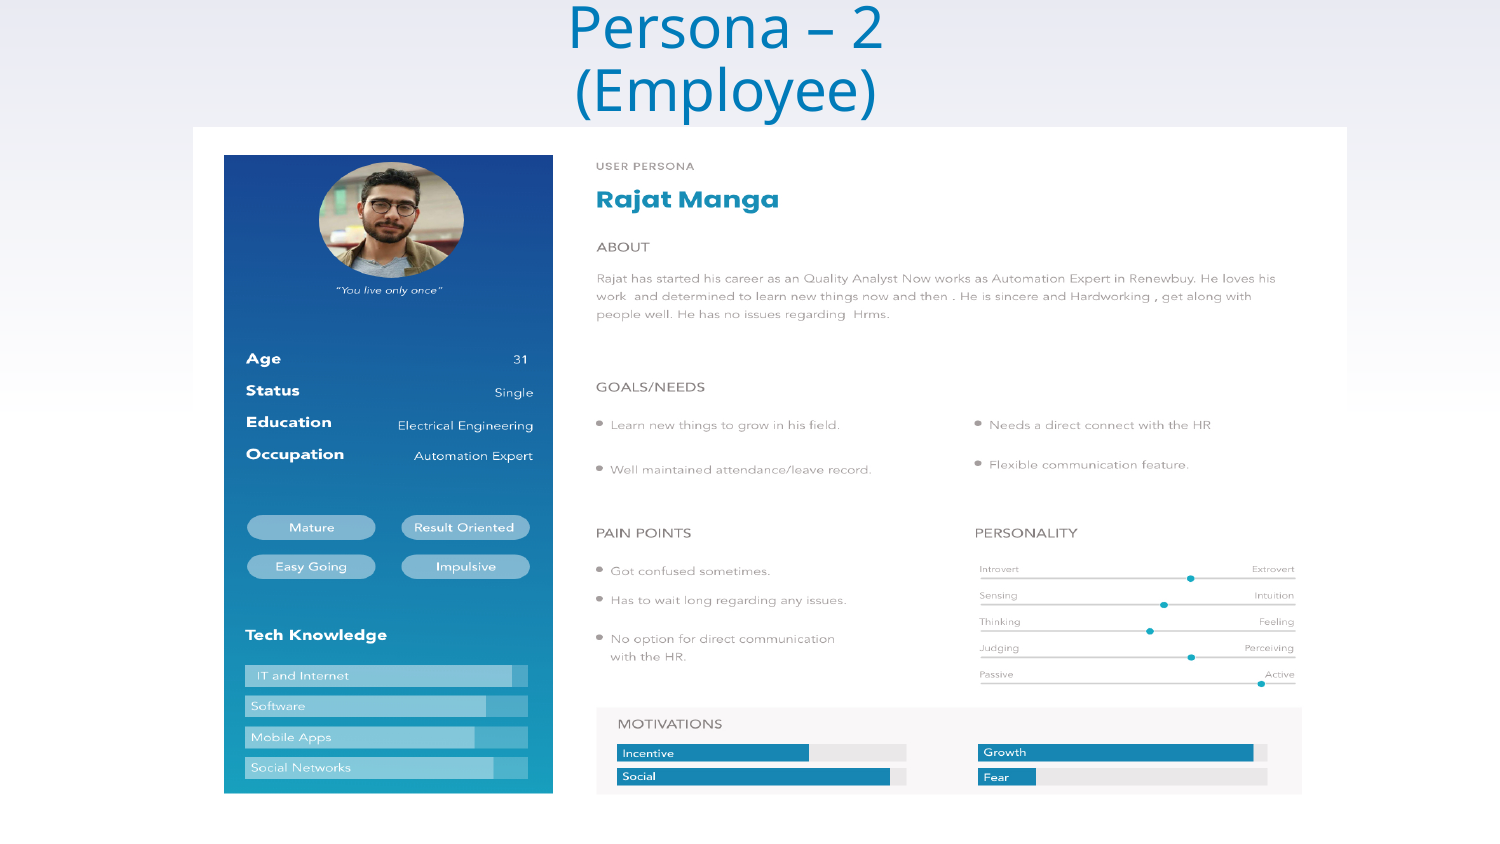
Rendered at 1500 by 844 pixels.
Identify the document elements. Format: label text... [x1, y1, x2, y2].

picture [193, 126, 1347, 822]
title Persona – 2 (Employee) [78, 11, 1375, 111]
